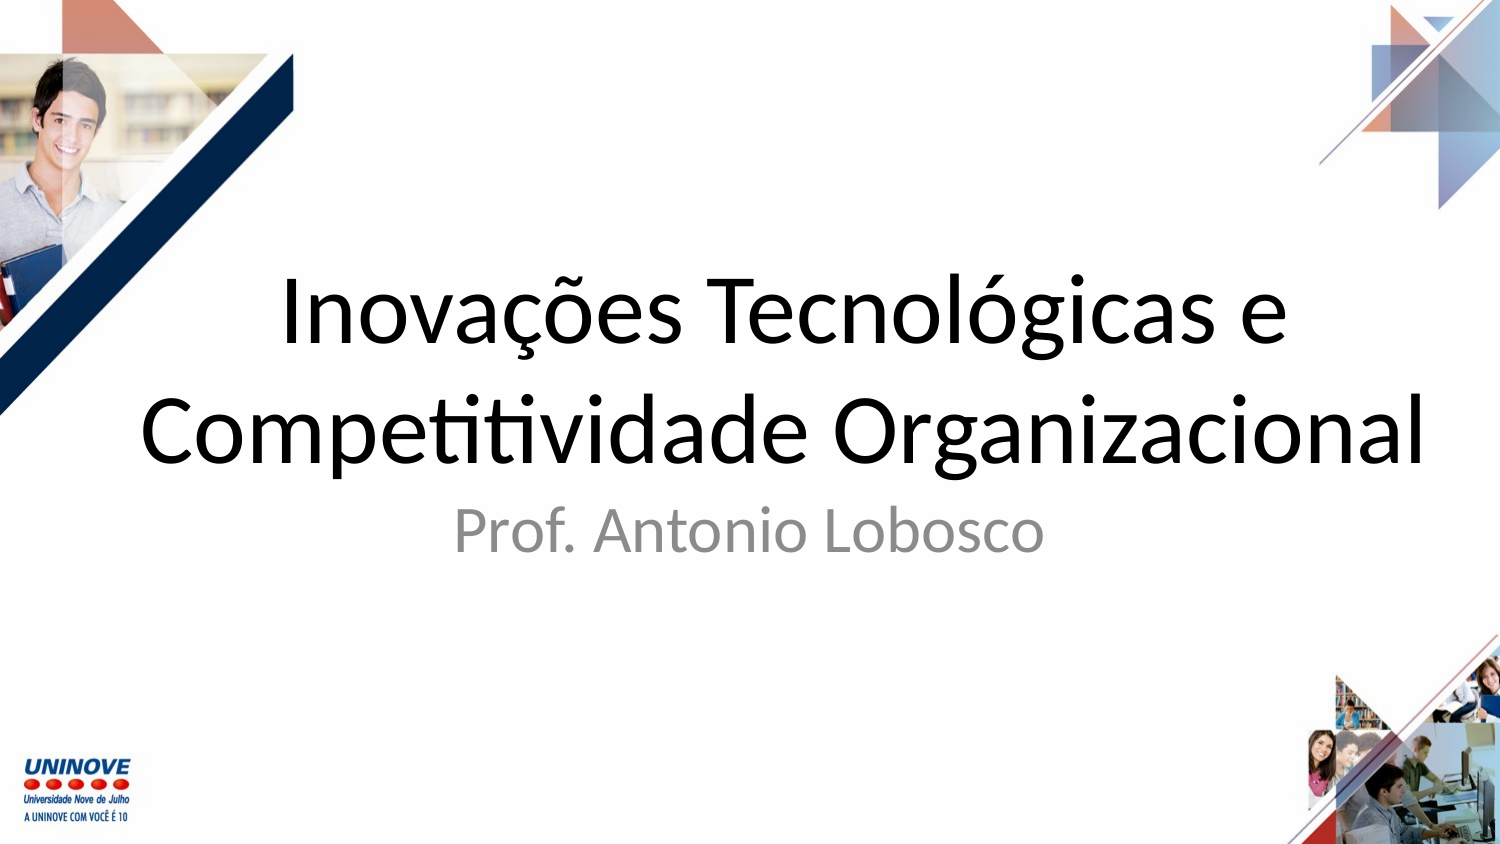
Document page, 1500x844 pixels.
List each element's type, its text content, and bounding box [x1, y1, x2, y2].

subtitle Prof. Antonio Lobosco [224, 477, 1276, 694]
picture [0, 0, 1500, 844]
title Inovações Tecnológicas e Competitividade Organizacional [93, 257, 1477, 469]
